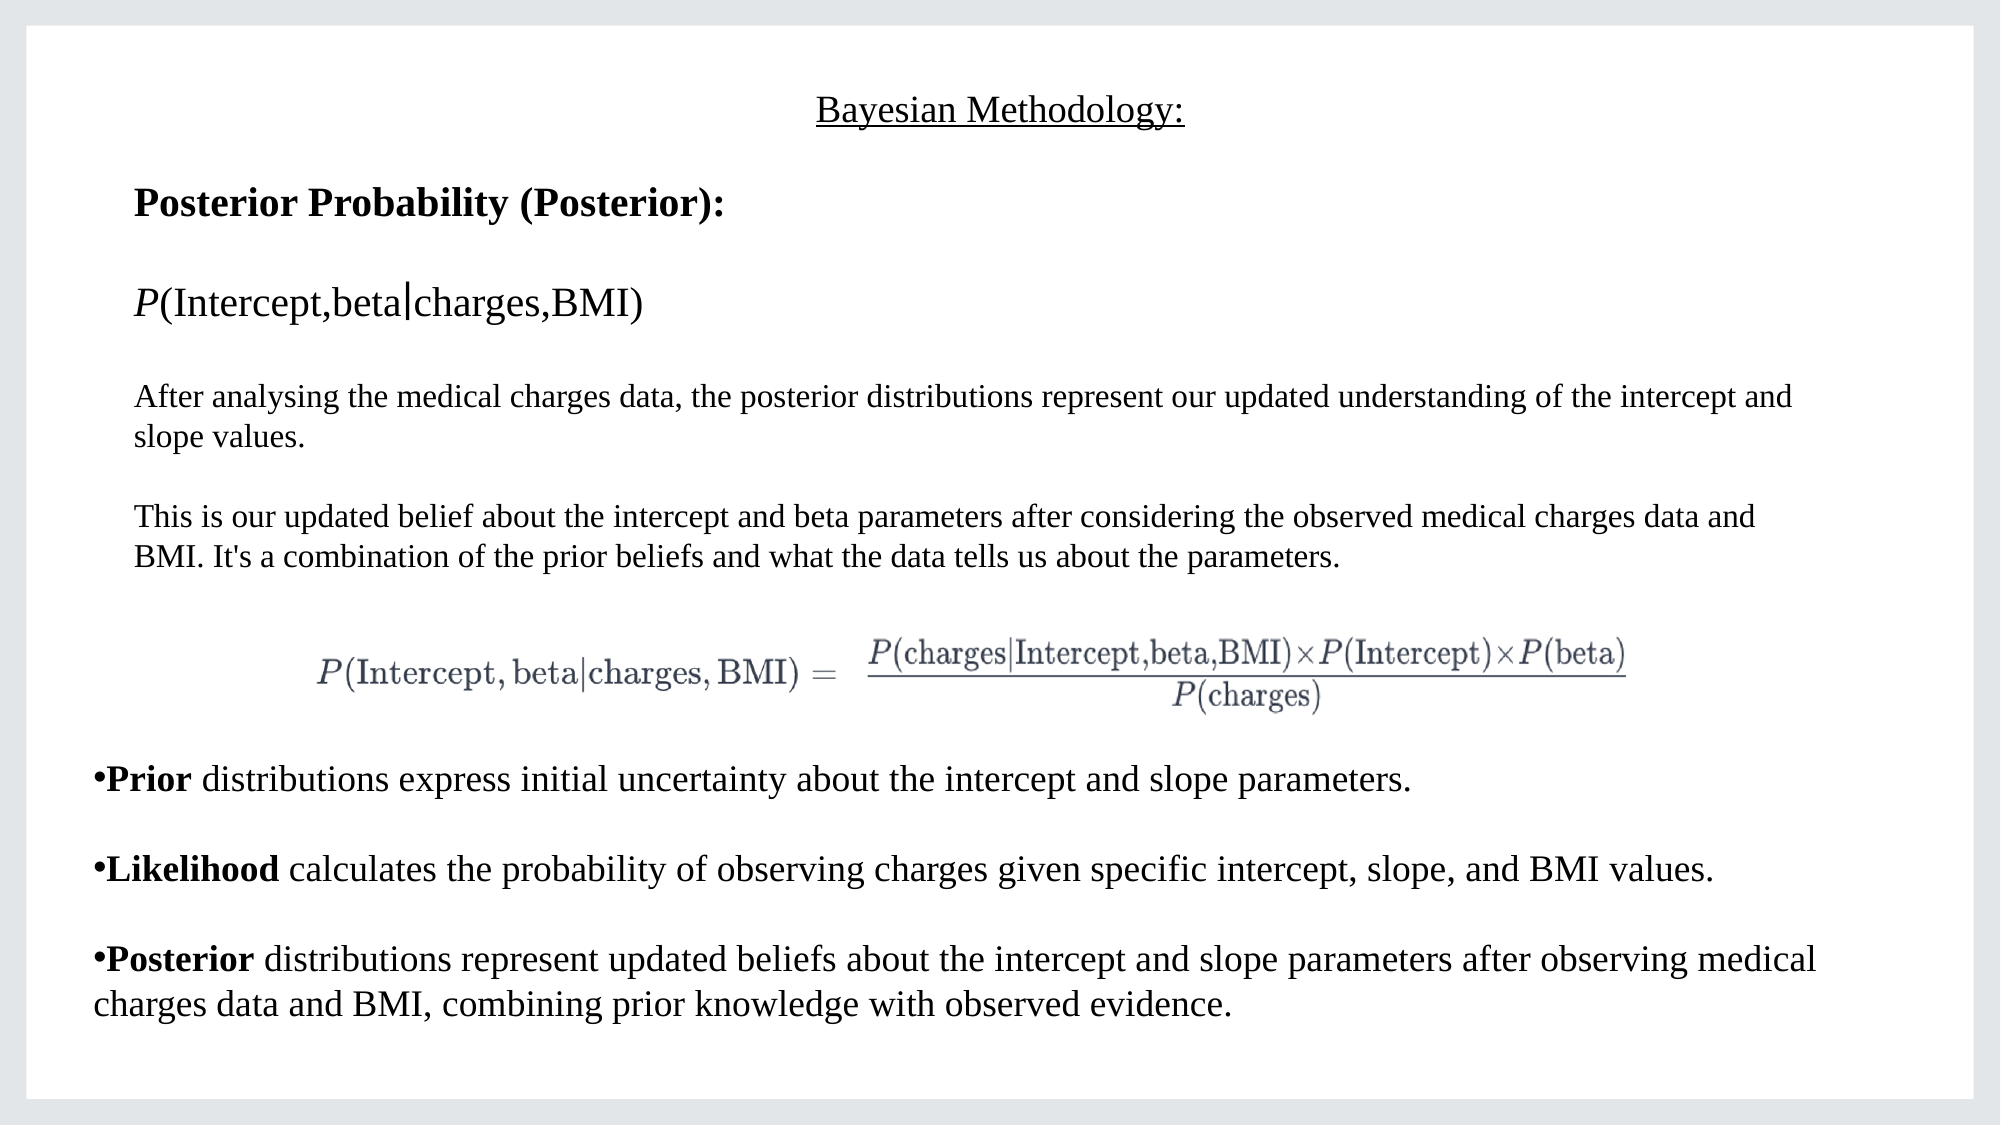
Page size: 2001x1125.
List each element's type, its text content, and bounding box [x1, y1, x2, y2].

text_box Prior distributions express initial uncertainty about the intercept and slope parameters. Likelihood calculates the probability of observing charges given specific intercept, slope, and BMI values. Posterior distributions represent updated beliefs about the intercept and slope parameters after observing medical charges data and BMI, combining prior knowledge with observed evidence. [78, 746, 1886, 1076]
text_box Posterior Probability (Posterior): P(Intercept,beta∣charges,BMI) After analysing the medical charges data, the posterior distributions represent our updated understanding of the intercept and slope values. This is our updated belief about the intercept and beta parameters after considering the observed medical charges data and BMI. It's a combination of the prior beliefs and what the data tells us about the parameters. [119, 166, 1832, 582]
picture [284, 577, 1666, 776]
title Bayesian Methodology: [168, 71, 1832, 138]
